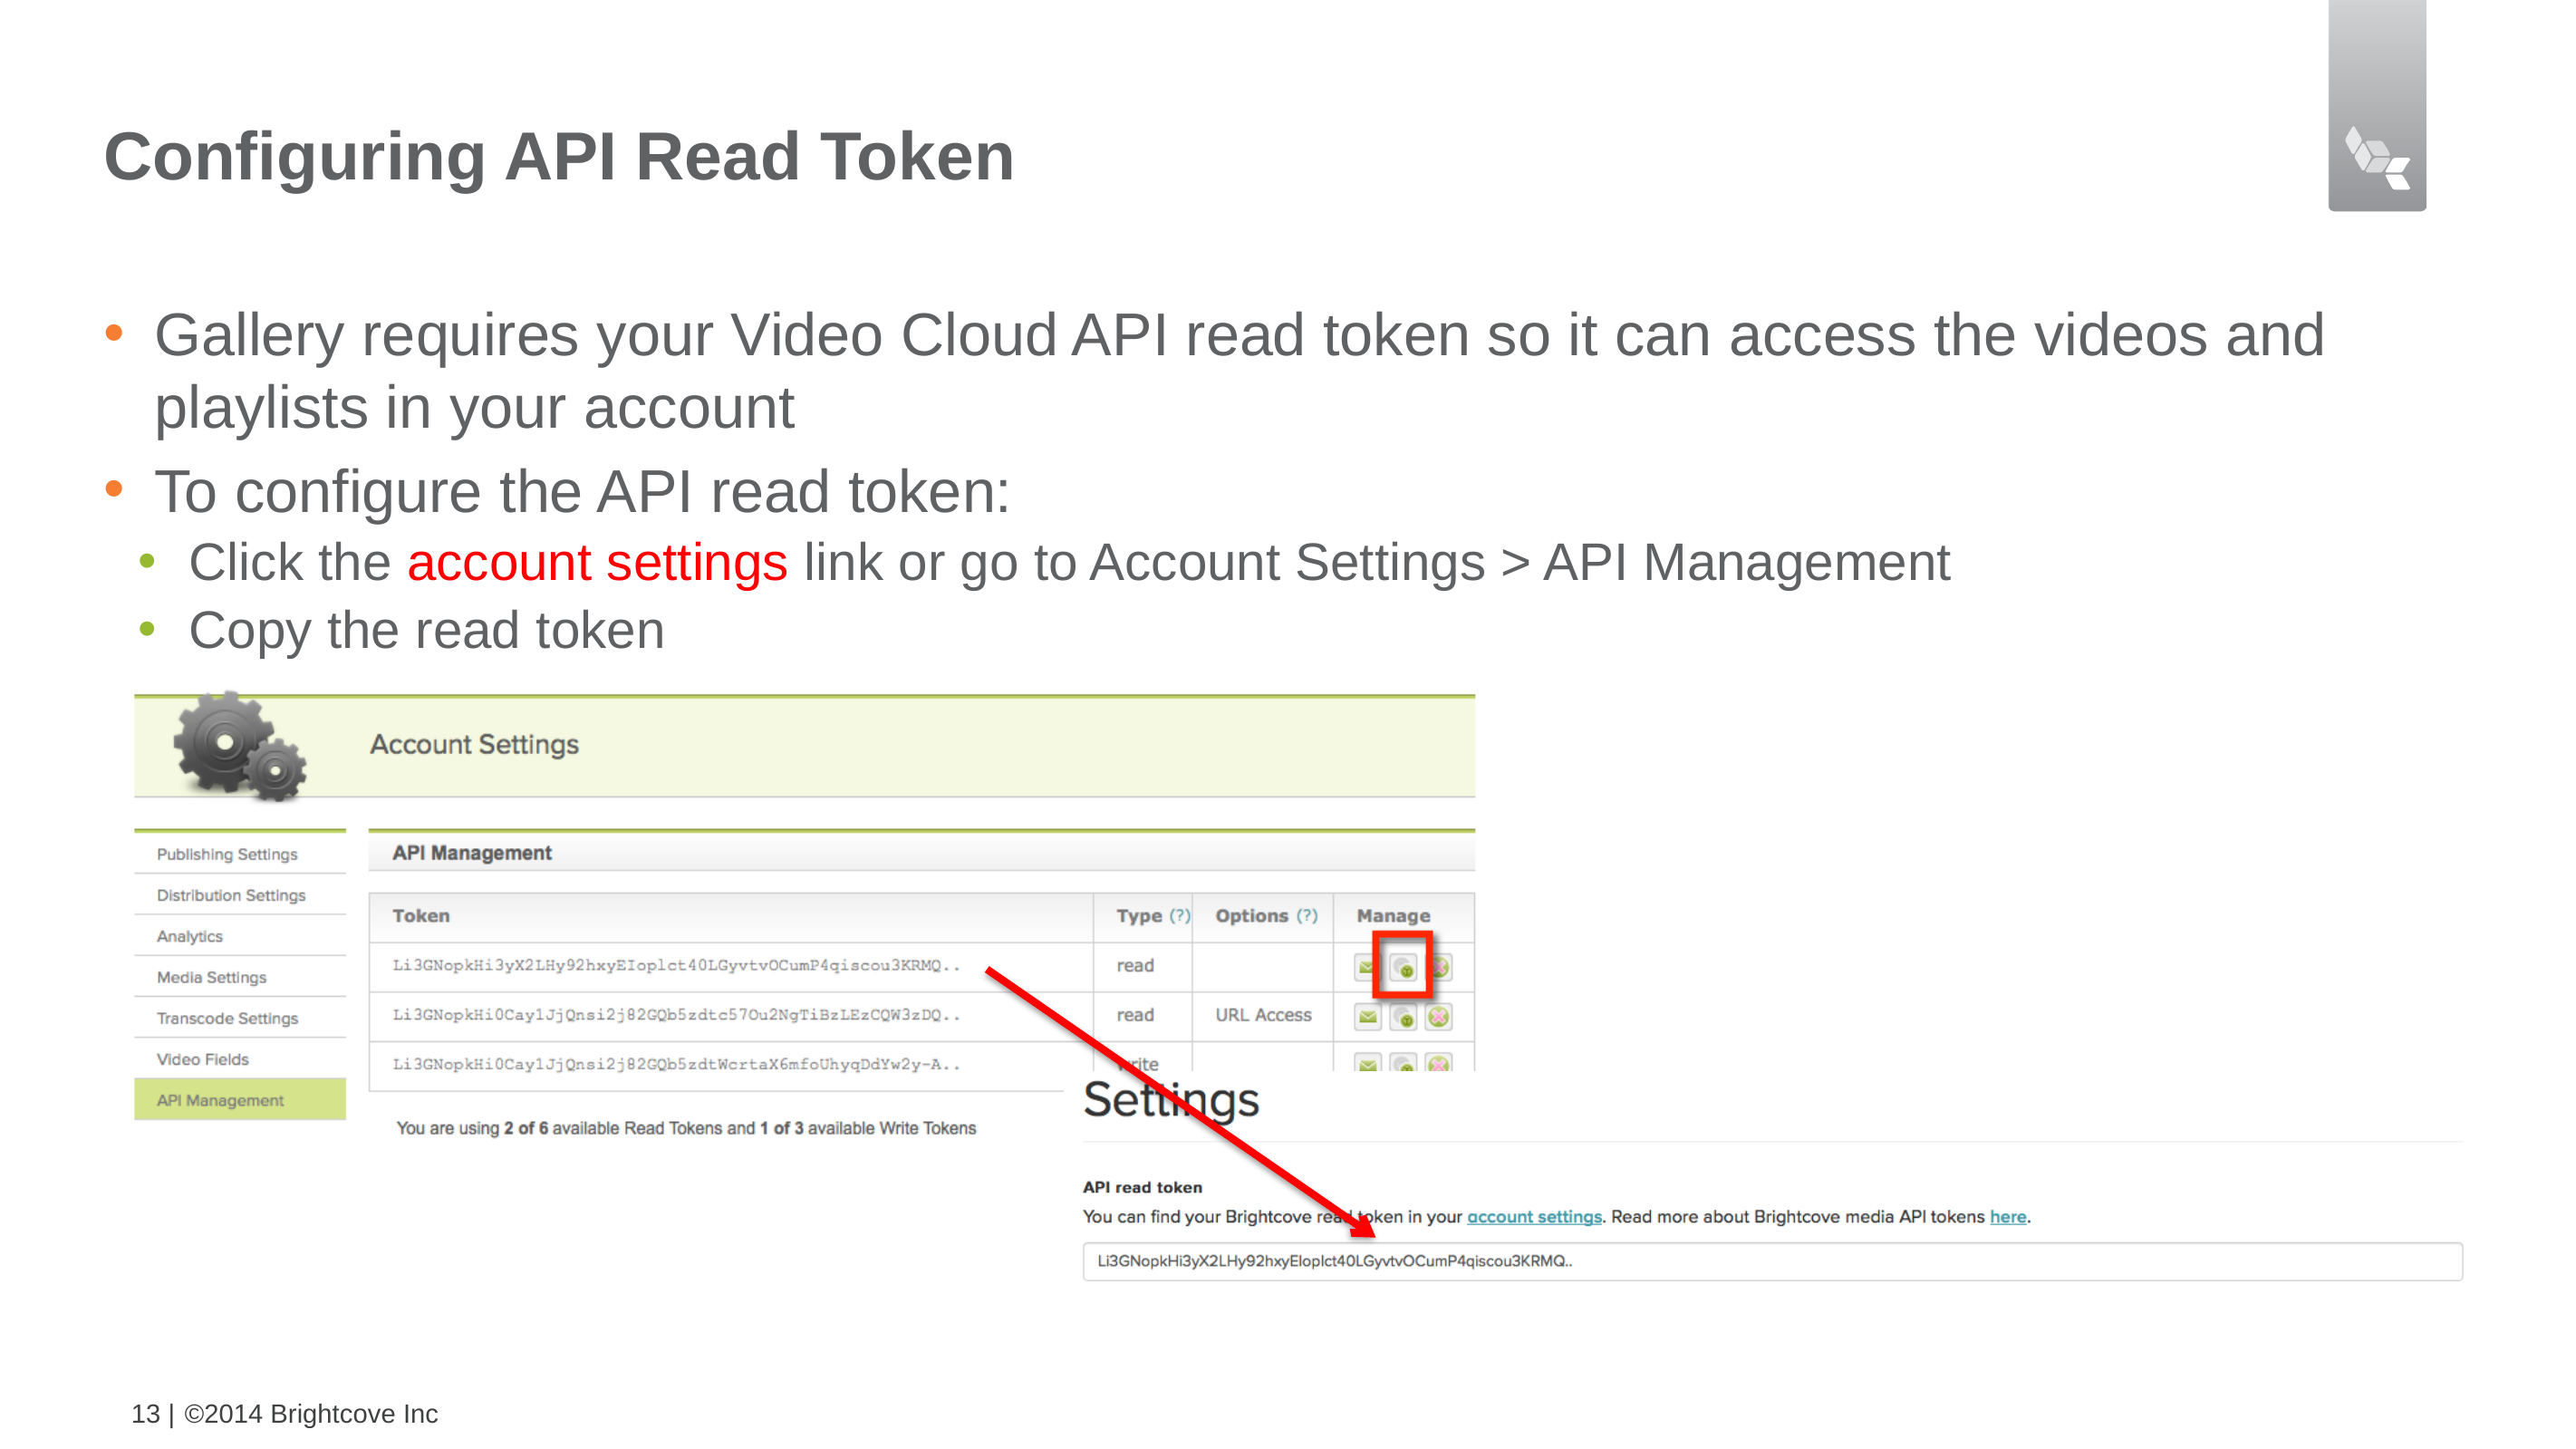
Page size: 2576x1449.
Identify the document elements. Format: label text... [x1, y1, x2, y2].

title Configuring API Read Token [80, 44, 2270, 260]
picture [120, 683, 2477, 1299]
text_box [987, 969, 1376, 1238]
list Gallery requires your Video Cloud API read token so it can access the videos and playlists in your account To configure the API read token: Click the account settings link or go to Account Settings > API Management Copy the read token [80, 284, 2441, 1302]
slide_number 13 | [88, 1374, 189, 1449]
footer ©2014 Brightcove Inc [189, 1374, 988, 1449]
